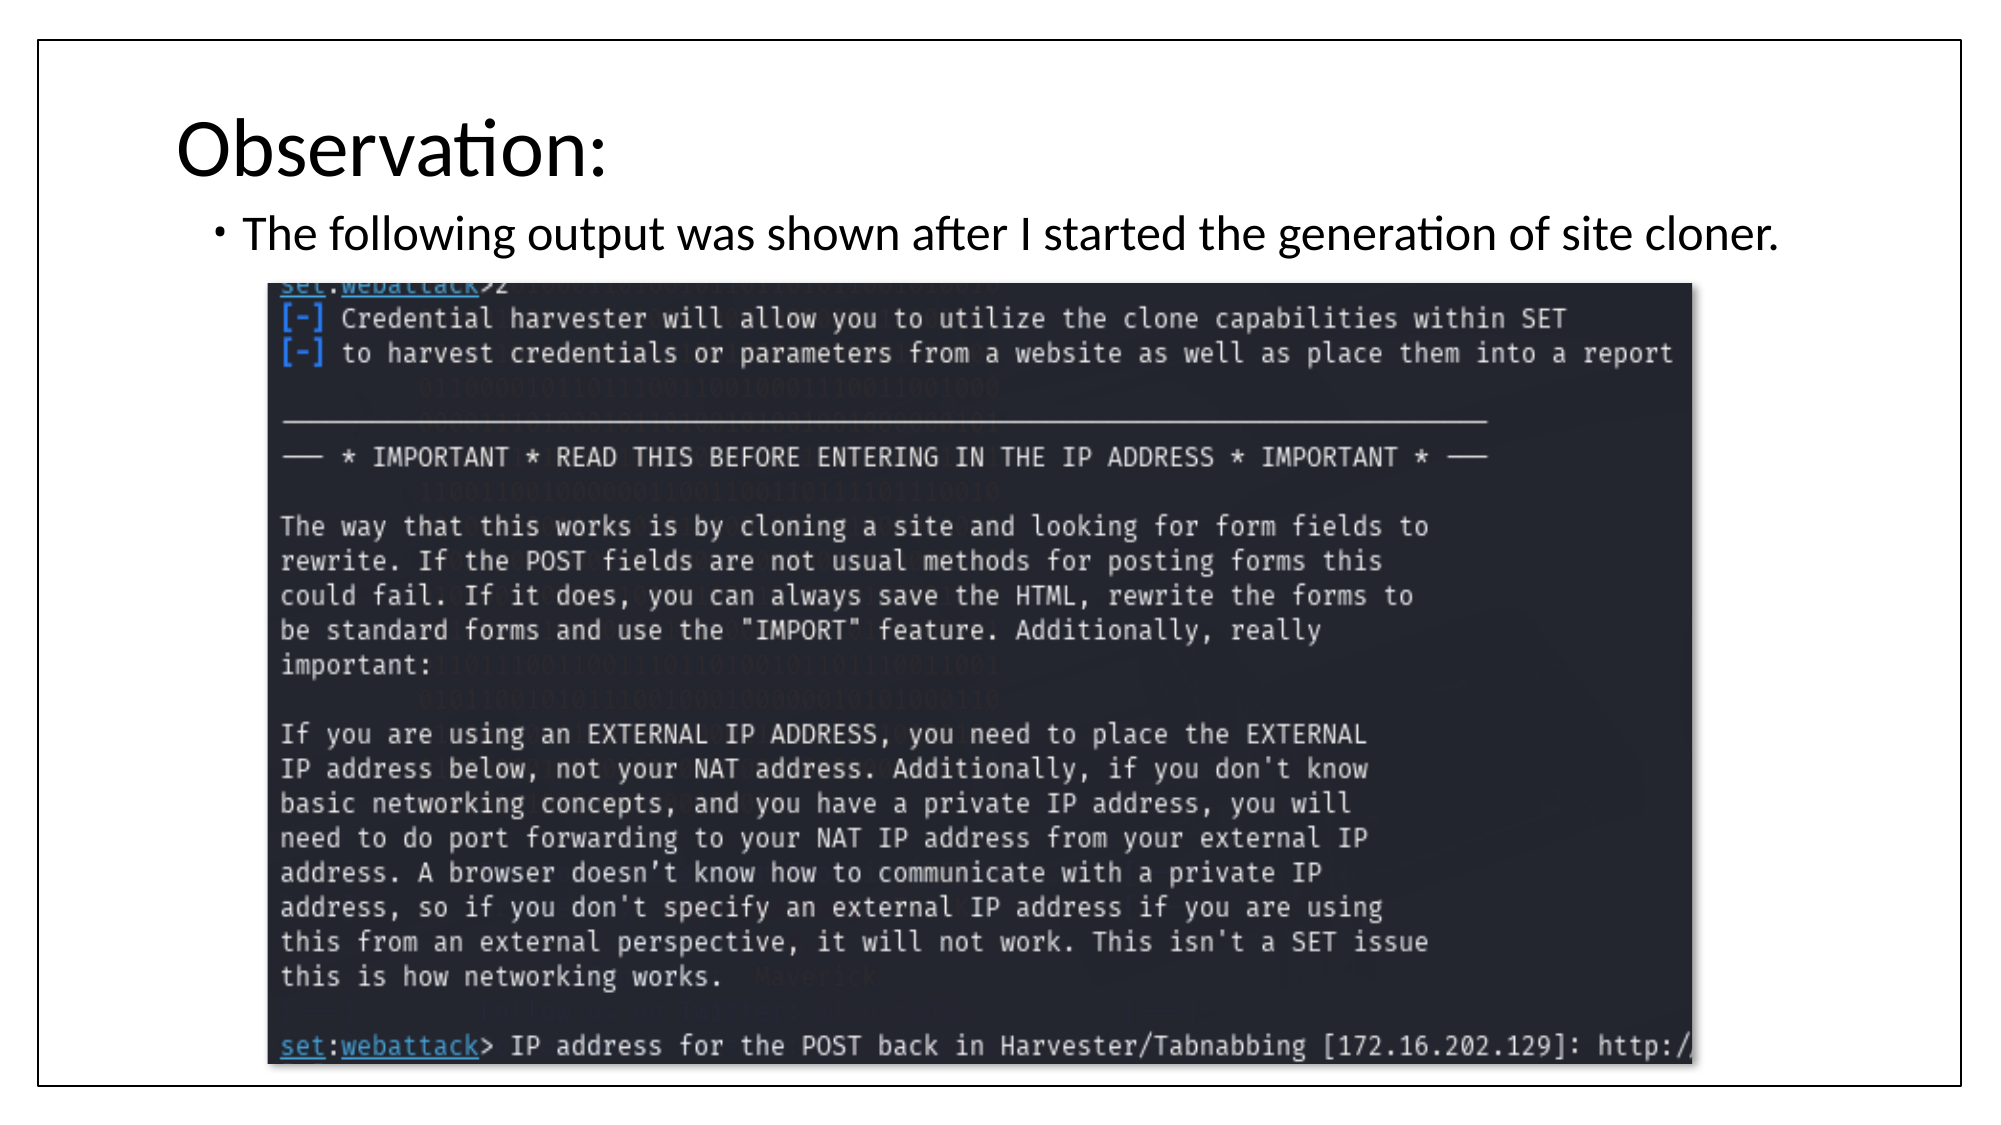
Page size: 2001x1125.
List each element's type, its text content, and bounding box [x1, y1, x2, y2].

title Observation: [161, 38, 1782, 262]
picture [267, 283, 1693, 1064]
list The following output was shown after I started the generation of site cloner. [189, 199, 1811, 863]
